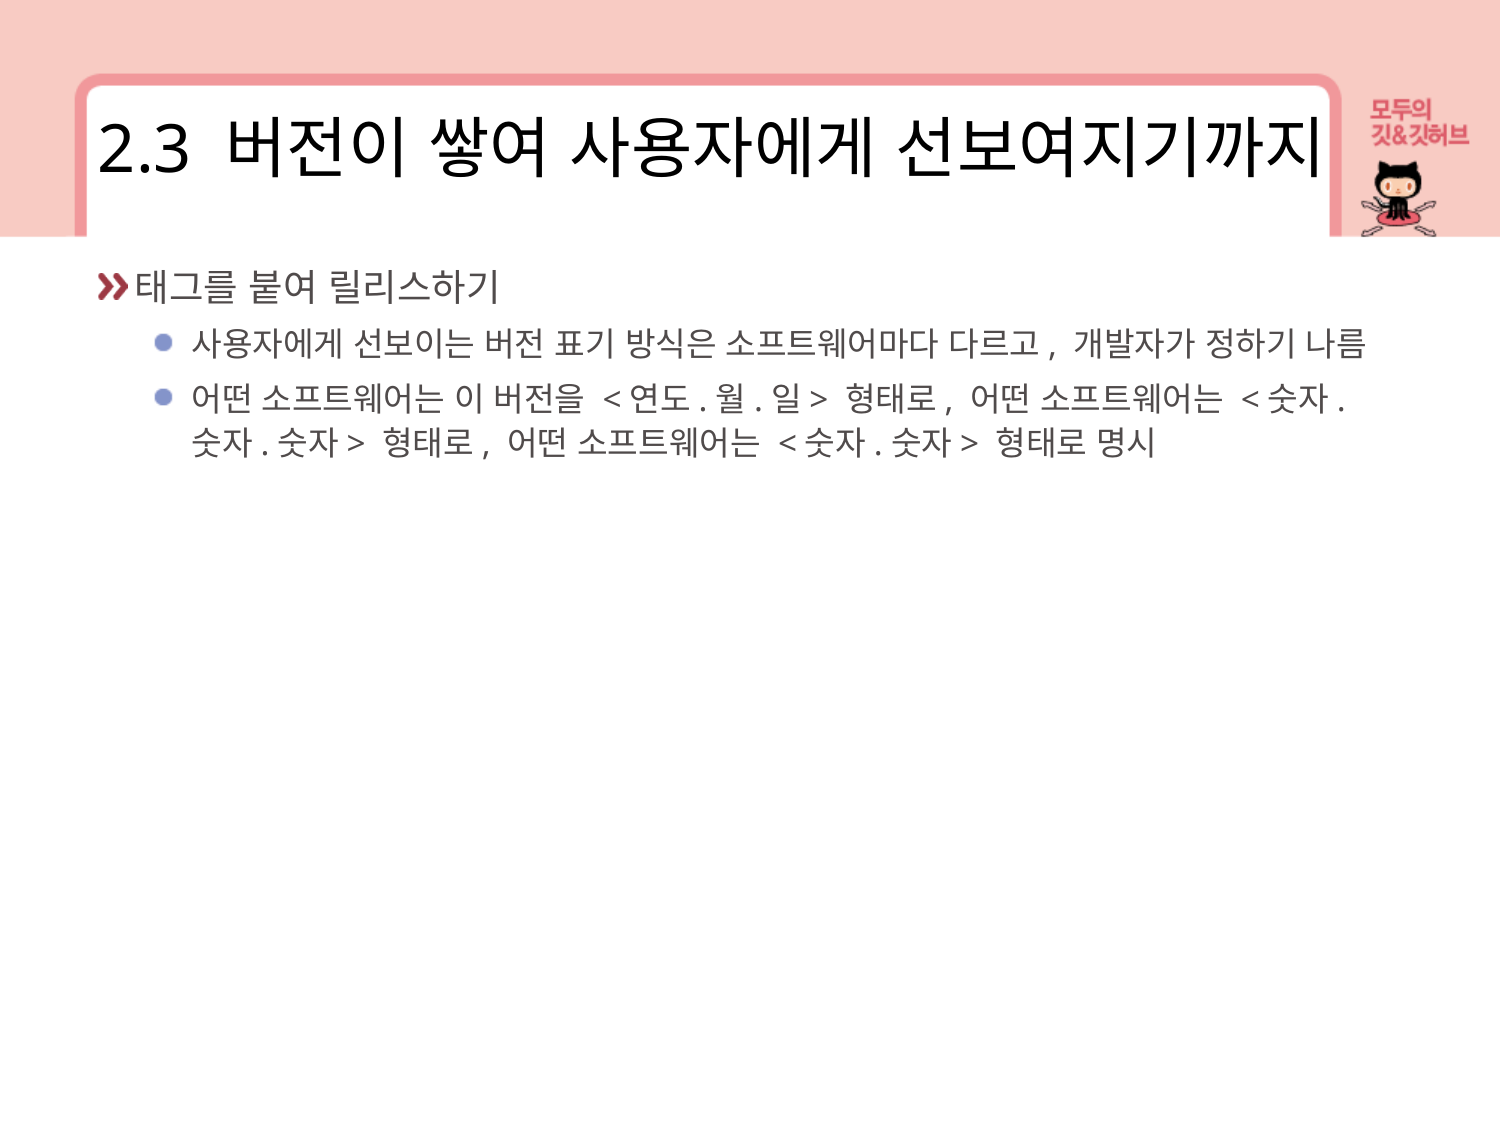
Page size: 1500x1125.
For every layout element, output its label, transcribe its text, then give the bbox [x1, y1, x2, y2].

text_box 태그를 붙여 릴리스하기 사용자에게 선보이는 버전 표기 방식은 소프트웨어마다 다르고, 개발자가 정하기 나름 어떤 소프트웨어는 이 버전을 <연도.월.일> 형태로, 어떤 소프트웨어는 <숫자.숫자.숫자> 형태로, 어떤 소프트웨어는 <숫자.숫자> 형태로 명시 [82, 252, 1413, 1067]
picture [0, 0, 1500, 1125]
text_box 2.3 버전이 쌓여 사용자에게 선보여지기까지 [82, 61, 1413, 193]
